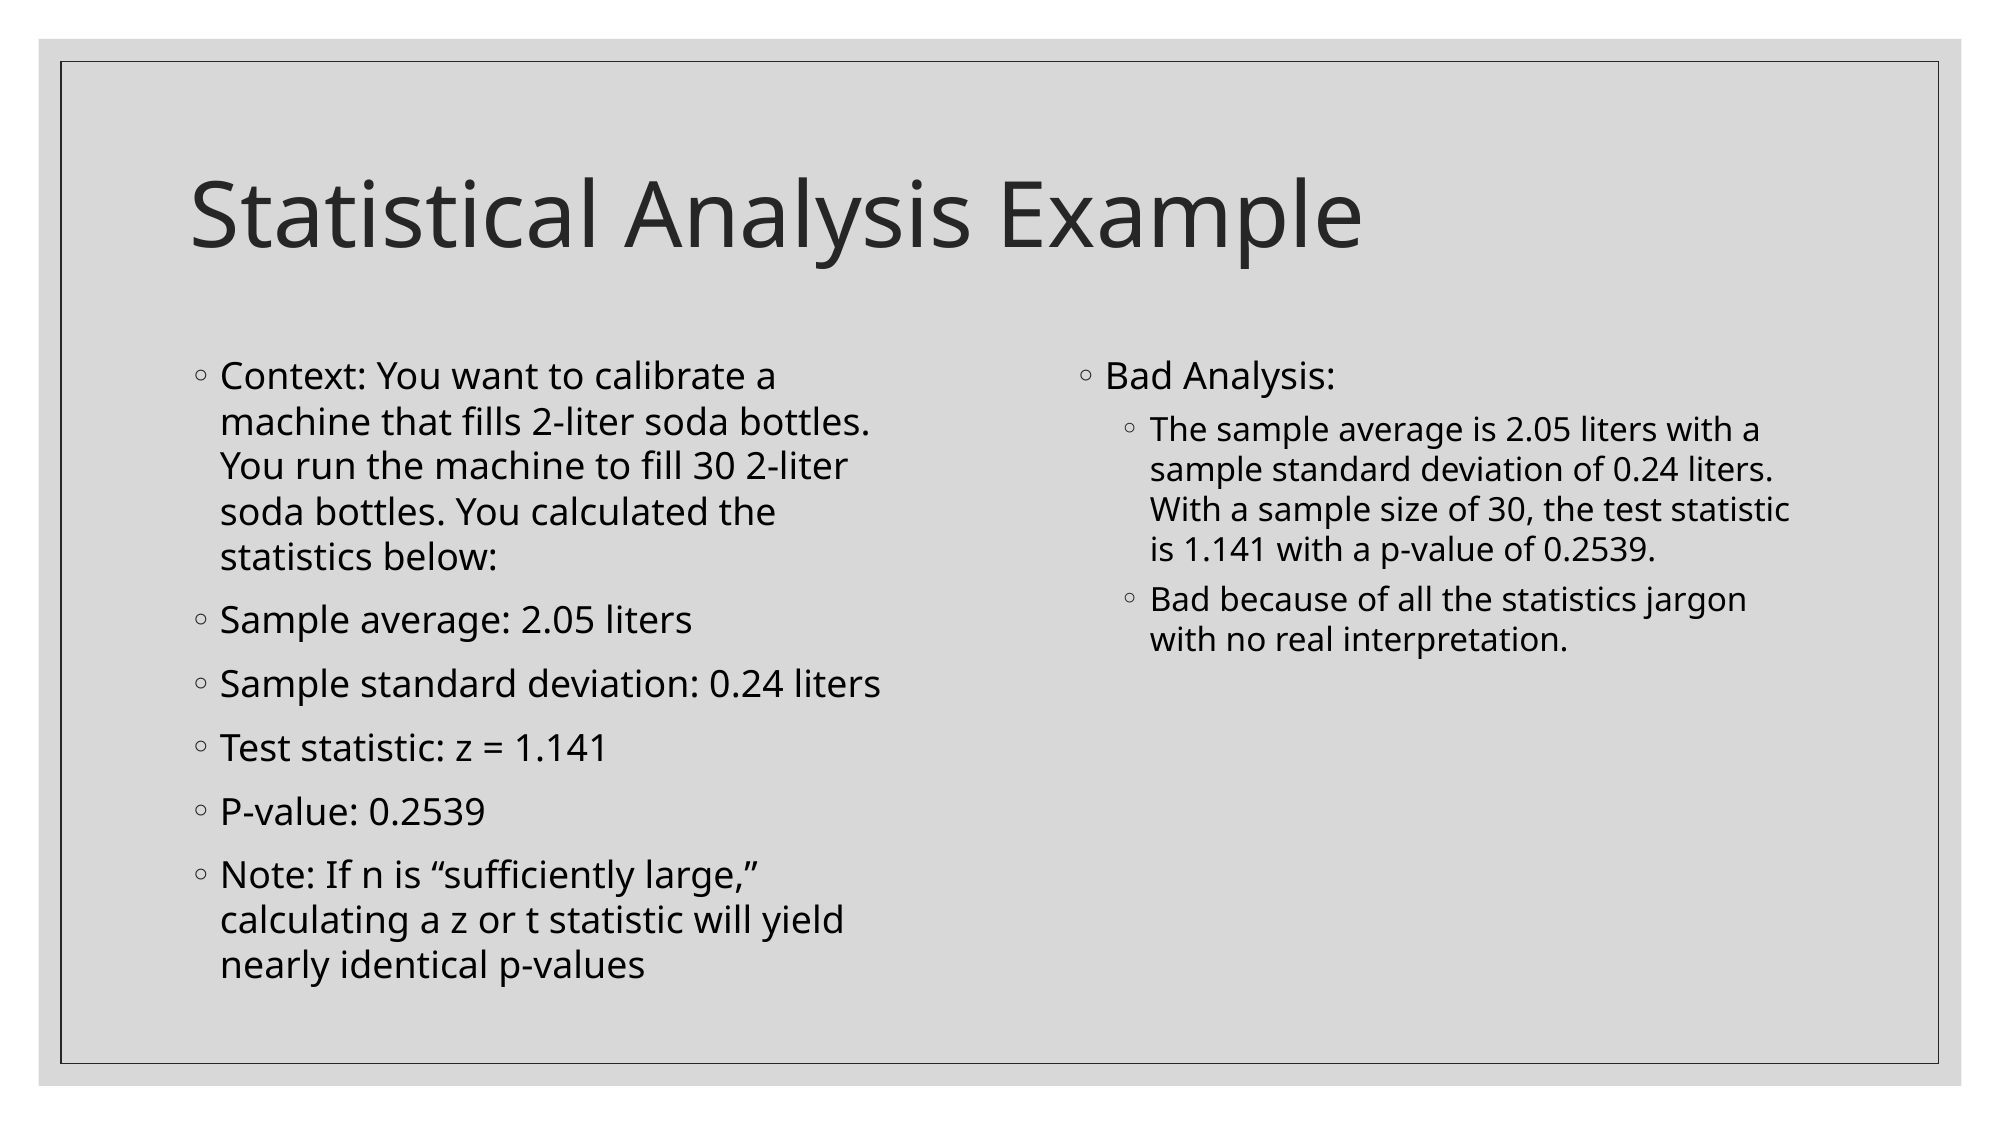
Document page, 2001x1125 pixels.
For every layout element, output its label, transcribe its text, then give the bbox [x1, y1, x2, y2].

list Context: You want to calibrate a machine that fills 2-liter soda bottles. You run the machine to fill 30 2-liter soda bottles. You calculated the statistics below: Sample average: 2.05 liters Sample standard deviation: 0.24 liters Test statistic: z = 1.141 P-value: 0.2539 Note: If n is “sufficiently large,” calculating a z or t statistic will yield nearly identical p-values [174, 345, 940, 960]
title Statistical Analysis Example [174, 105, 1825, 331]
list Bad Analysis: The sample average is 2.05 liters with a sample standard deviation of 0.24 liters. With a sample size of 30, the test statistic is 1.141 with a p-value of 0.2539. Bad because of all the statistics jargon with no real interpretation. [1059, 345, 1825, 960]
